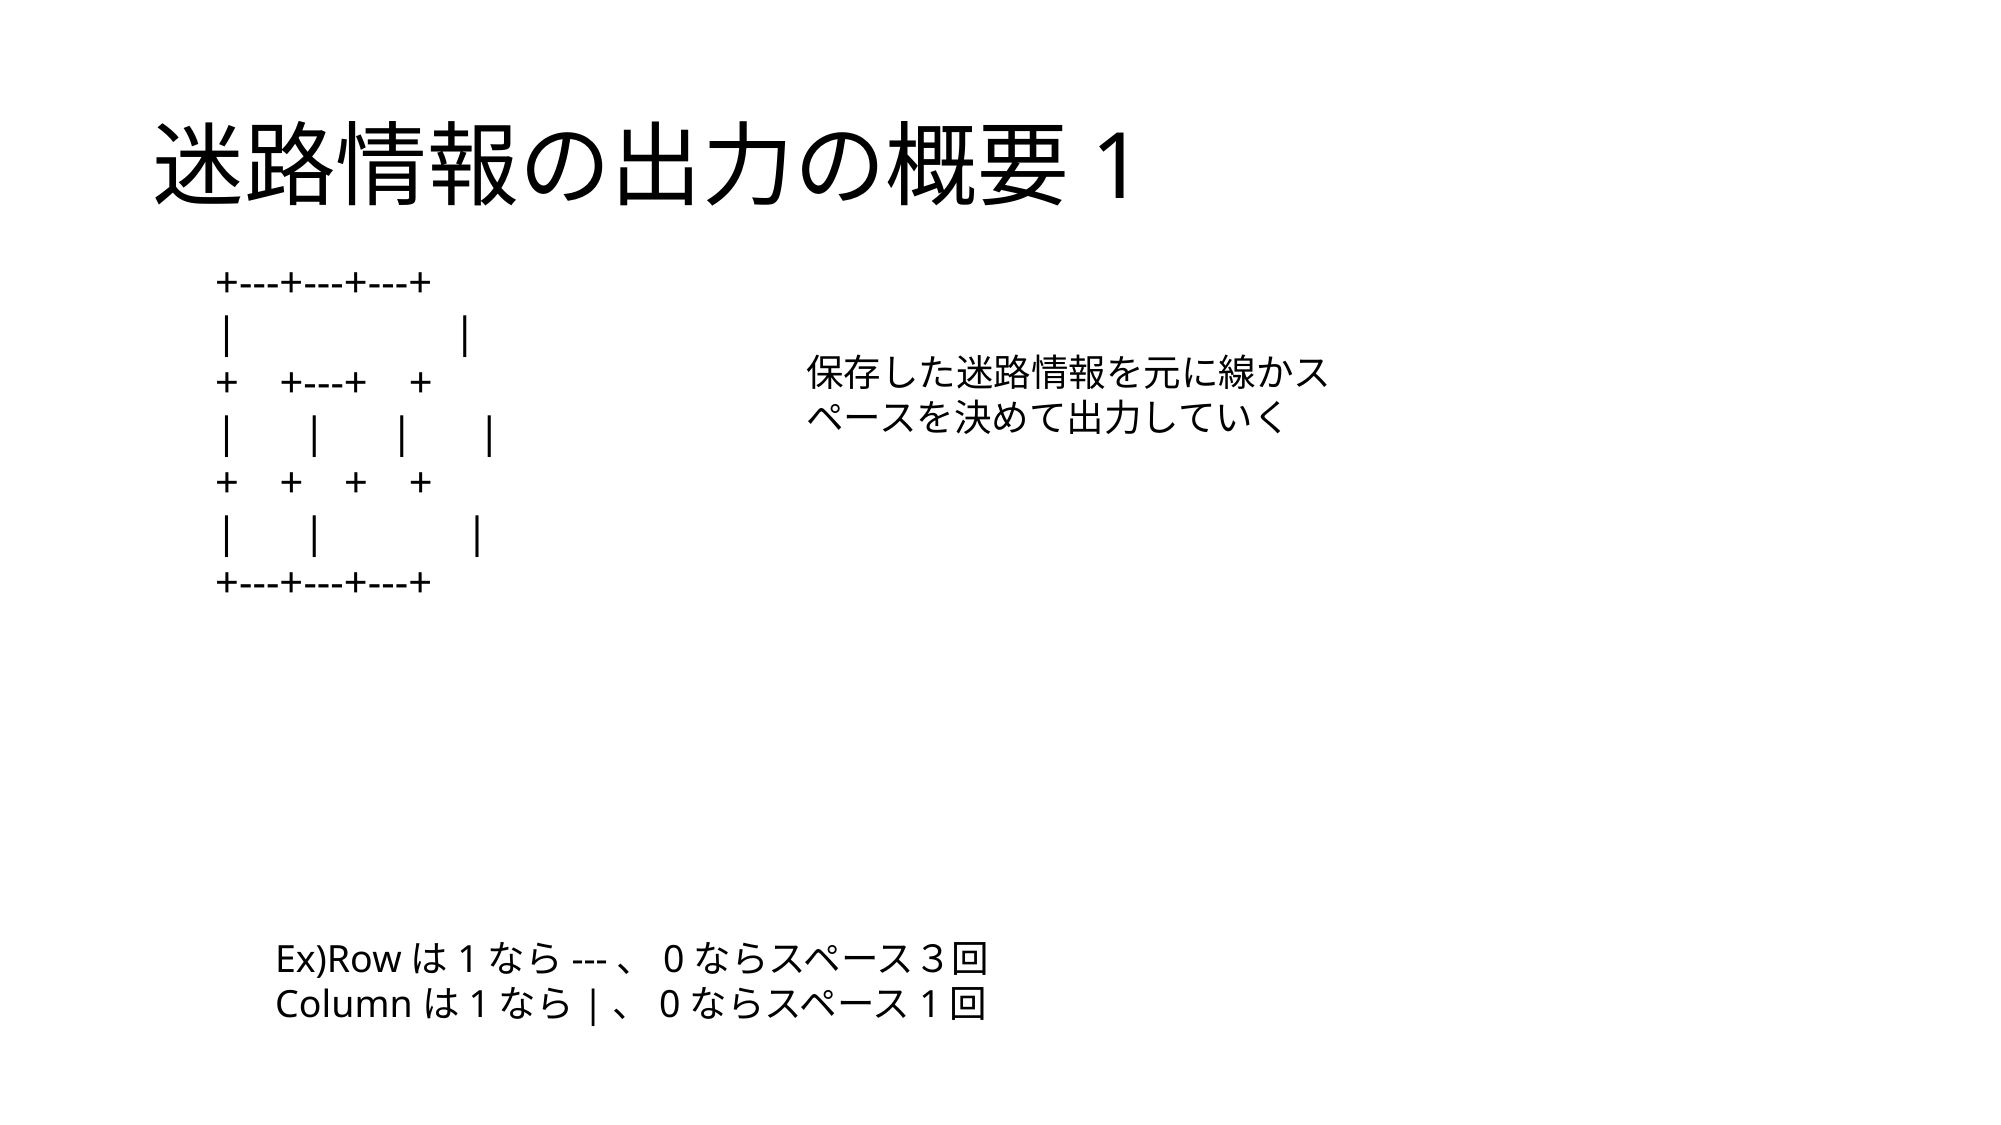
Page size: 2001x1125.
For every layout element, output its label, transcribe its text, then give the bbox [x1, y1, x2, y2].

title 迷路情報の出力の概要1 [137, 59, 1863, 278]
text_box Ex)Rowは1なら---、0ならスペース３回 Columnは1なら|、0ならスペース1回 [260, 927, 1261, 1033]
text_box +---+---+---+ | | +---+---+---+ | | | | +---+---+---+ | | | +---+---+---+ [200, 248, 581, 614]
text_box 保存した迷路情報を元に線かスペースを決めて出力していく [791, 341, 1389, 446]
